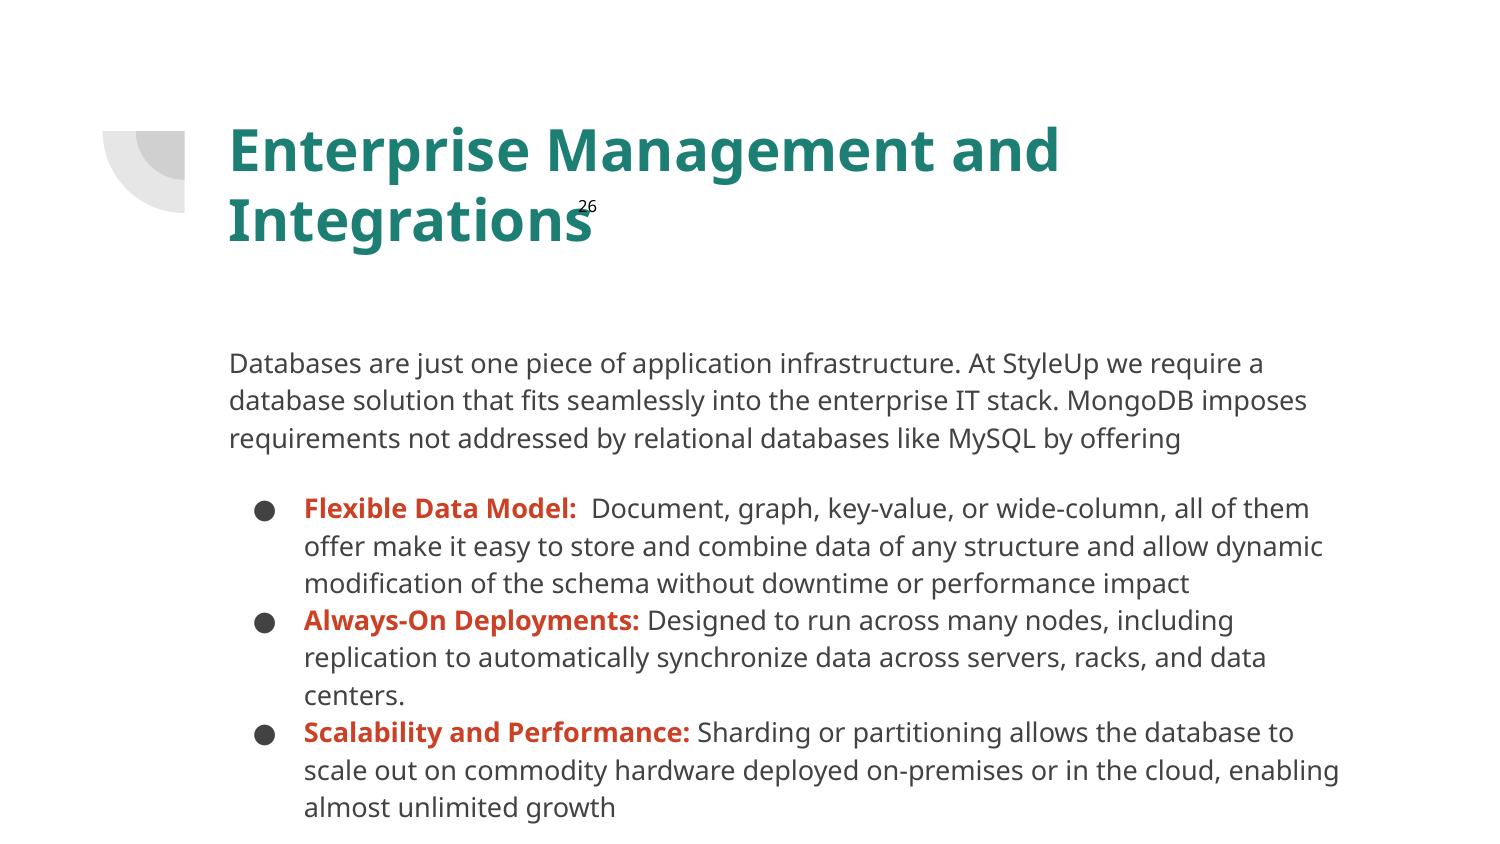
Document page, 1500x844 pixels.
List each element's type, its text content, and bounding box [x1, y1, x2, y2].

title Enterprise Management and Integrations [213, 98, 1368, 263]
text_box 26 [563, 181, 631, 227]
list Databases are just one piece of application infrastructure. At StyleUp we require a database solution that fits seamlessly into the enterprise IT stack. MongoDB imposes requirements not addressed by relational databases like MySQL by offering Flexible Data Model: Document, graph, key-value, or wide-column, all of them offer make it easy to store and combine data of any structure and allow dynamic modification of the schema without downtime or performance impact Always-On Deployments: Designed to run across many nodes, including replication to automatically synchronize data across servers, racks, and data centers. Scalability and Performance: Sharding or partitioning allows the database to scale out on commodity hardware deployed on-premises or in the cloud, enabling almost unlimited growth [213, 326, 1368, 744]
